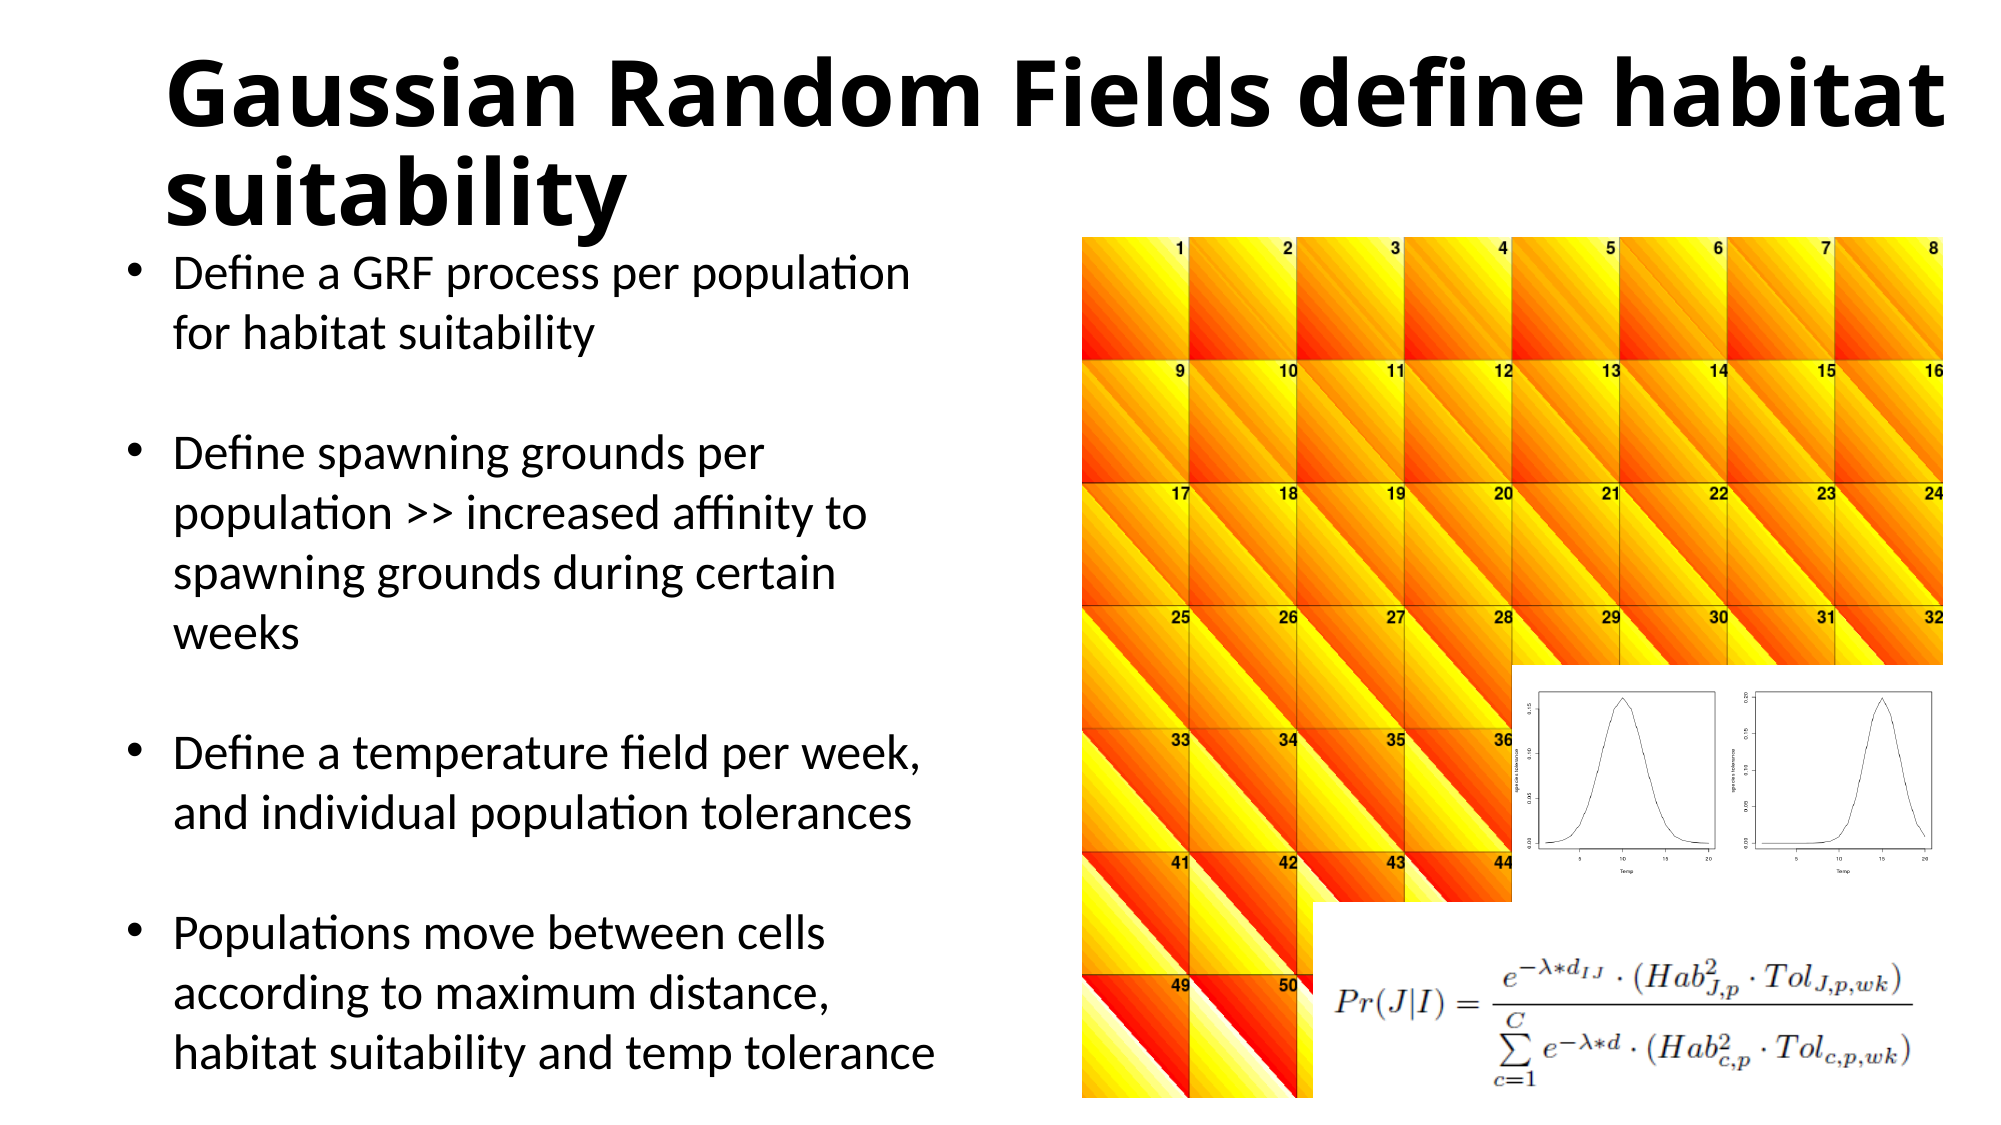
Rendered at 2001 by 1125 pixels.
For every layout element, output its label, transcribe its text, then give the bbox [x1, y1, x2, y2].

title Gaussian Random Fields define habitat suitability [149, 37, 1974, 255]
text_box Define a GRF process per population for habitat suitability Define spawning grounds per population >> increased affinity to spawning grounds during certain weeks Define a temperature field per week, and individual population tolerances Populations move between cells according to maximum distance, habitat suitability and temp tolerance [111, 231, 968, 1087]
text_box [1056, 208, 1974, 1121]
